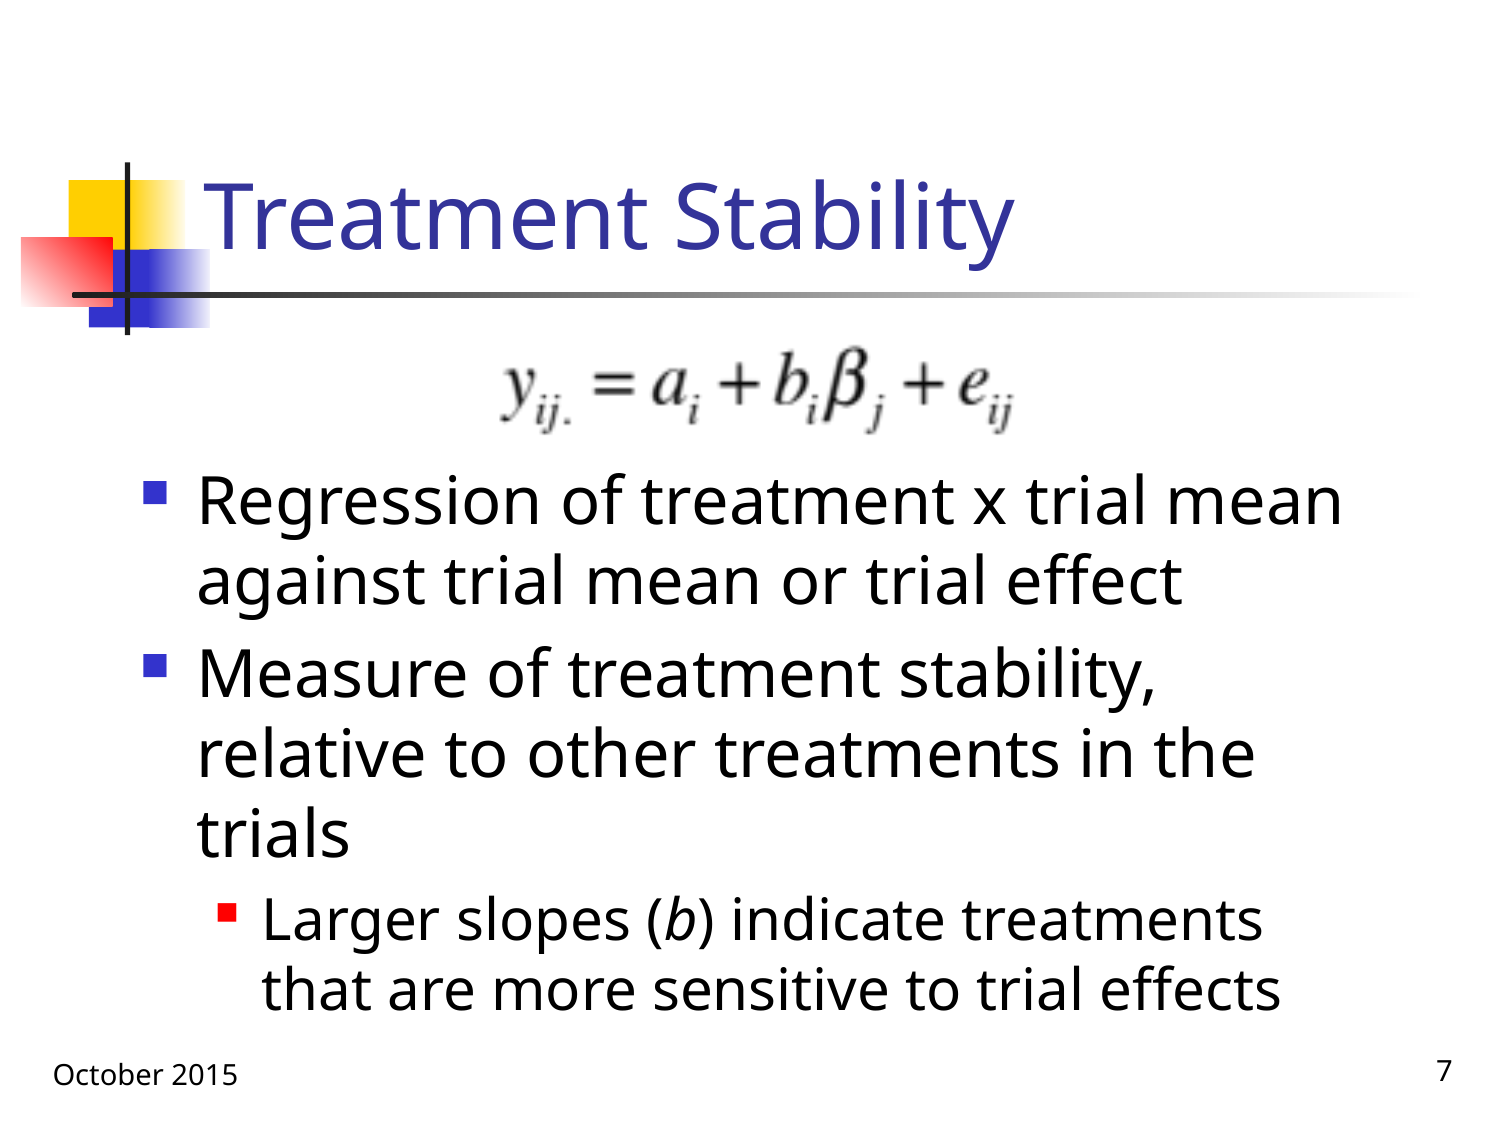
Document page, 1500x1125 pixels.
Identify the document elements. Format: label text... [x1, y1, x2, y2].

list Regression of treatment x trial mean against trial mean or trial effect Measure of treatment stability, relative to other treatments in the trials Larger slopes (b) indicate treatments that are more sensitive to trial effects [125, 450, 1400, 1006]
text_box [494, 337, 1018, 439]
title Treatment Stability [188, 35, 1468, 275]
slide_number 7 [1154, 1023, 1468, 1100]
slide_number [37, 1023, 351, 1100]
